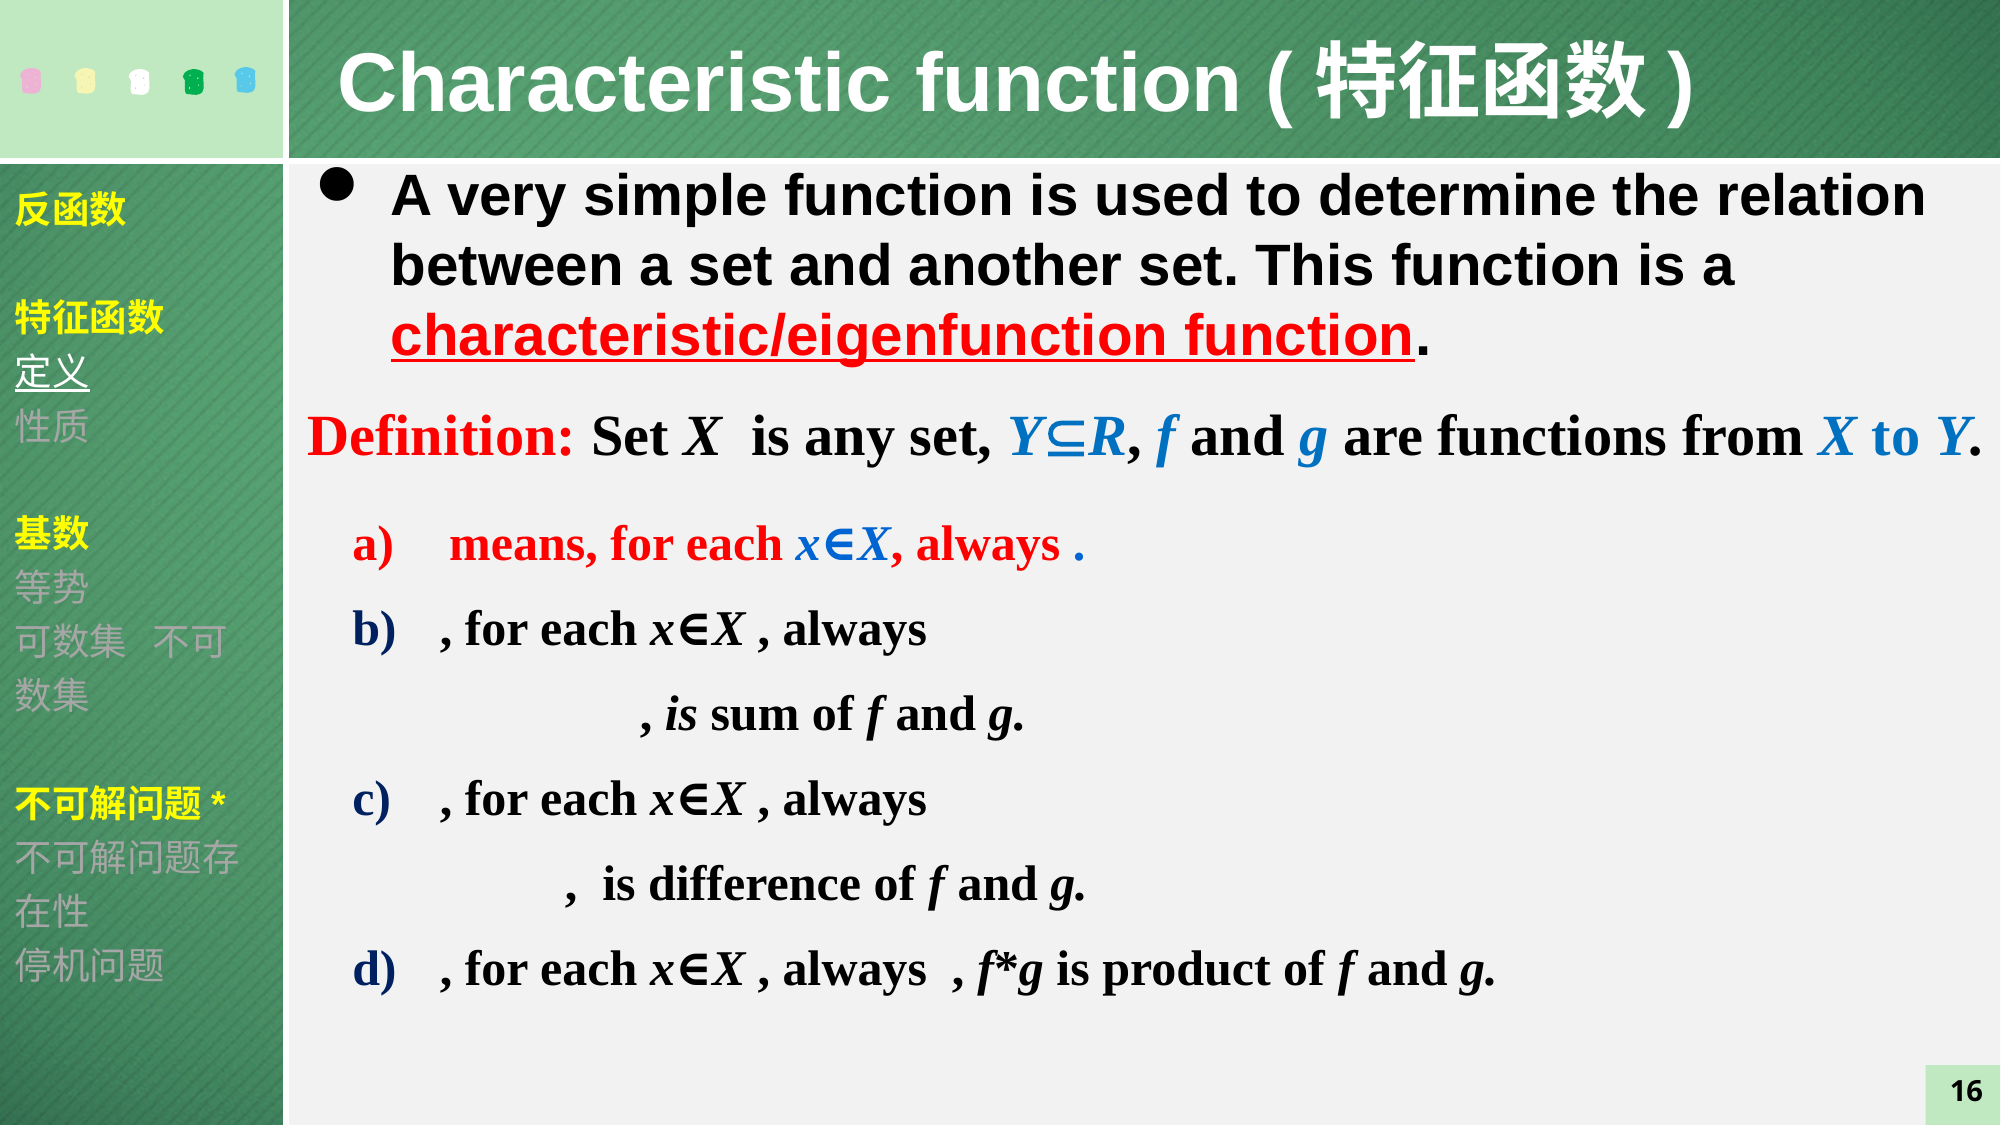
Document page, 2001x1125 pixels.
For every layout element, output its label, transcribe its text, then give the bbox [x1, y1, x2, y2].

text_box Definition: Set X is any set, YR, f and g are functions from X to Y. [292, 389, 2000, 475]
text_box 反函数 特征函数 定义 性质 基数 等势 可数集 不可数集 不可解问题* 不可解问题存在性 停机问题 [0, 170, 277, 1103]
picture [289, 0, 2000, 158]
slide_number 16 [1925, 1065, 2000, 1125]
picture [0, 164, 283, 1125]
text_box A very simple function is used to determine the relation between a set and another set. This function is a characteristic/eigenfunction function. [301, 149, 2000, 375]
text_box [19, 65, 258, 95]
text_box Characteristic function (特征函数) [322, 20, 1948, 136]
